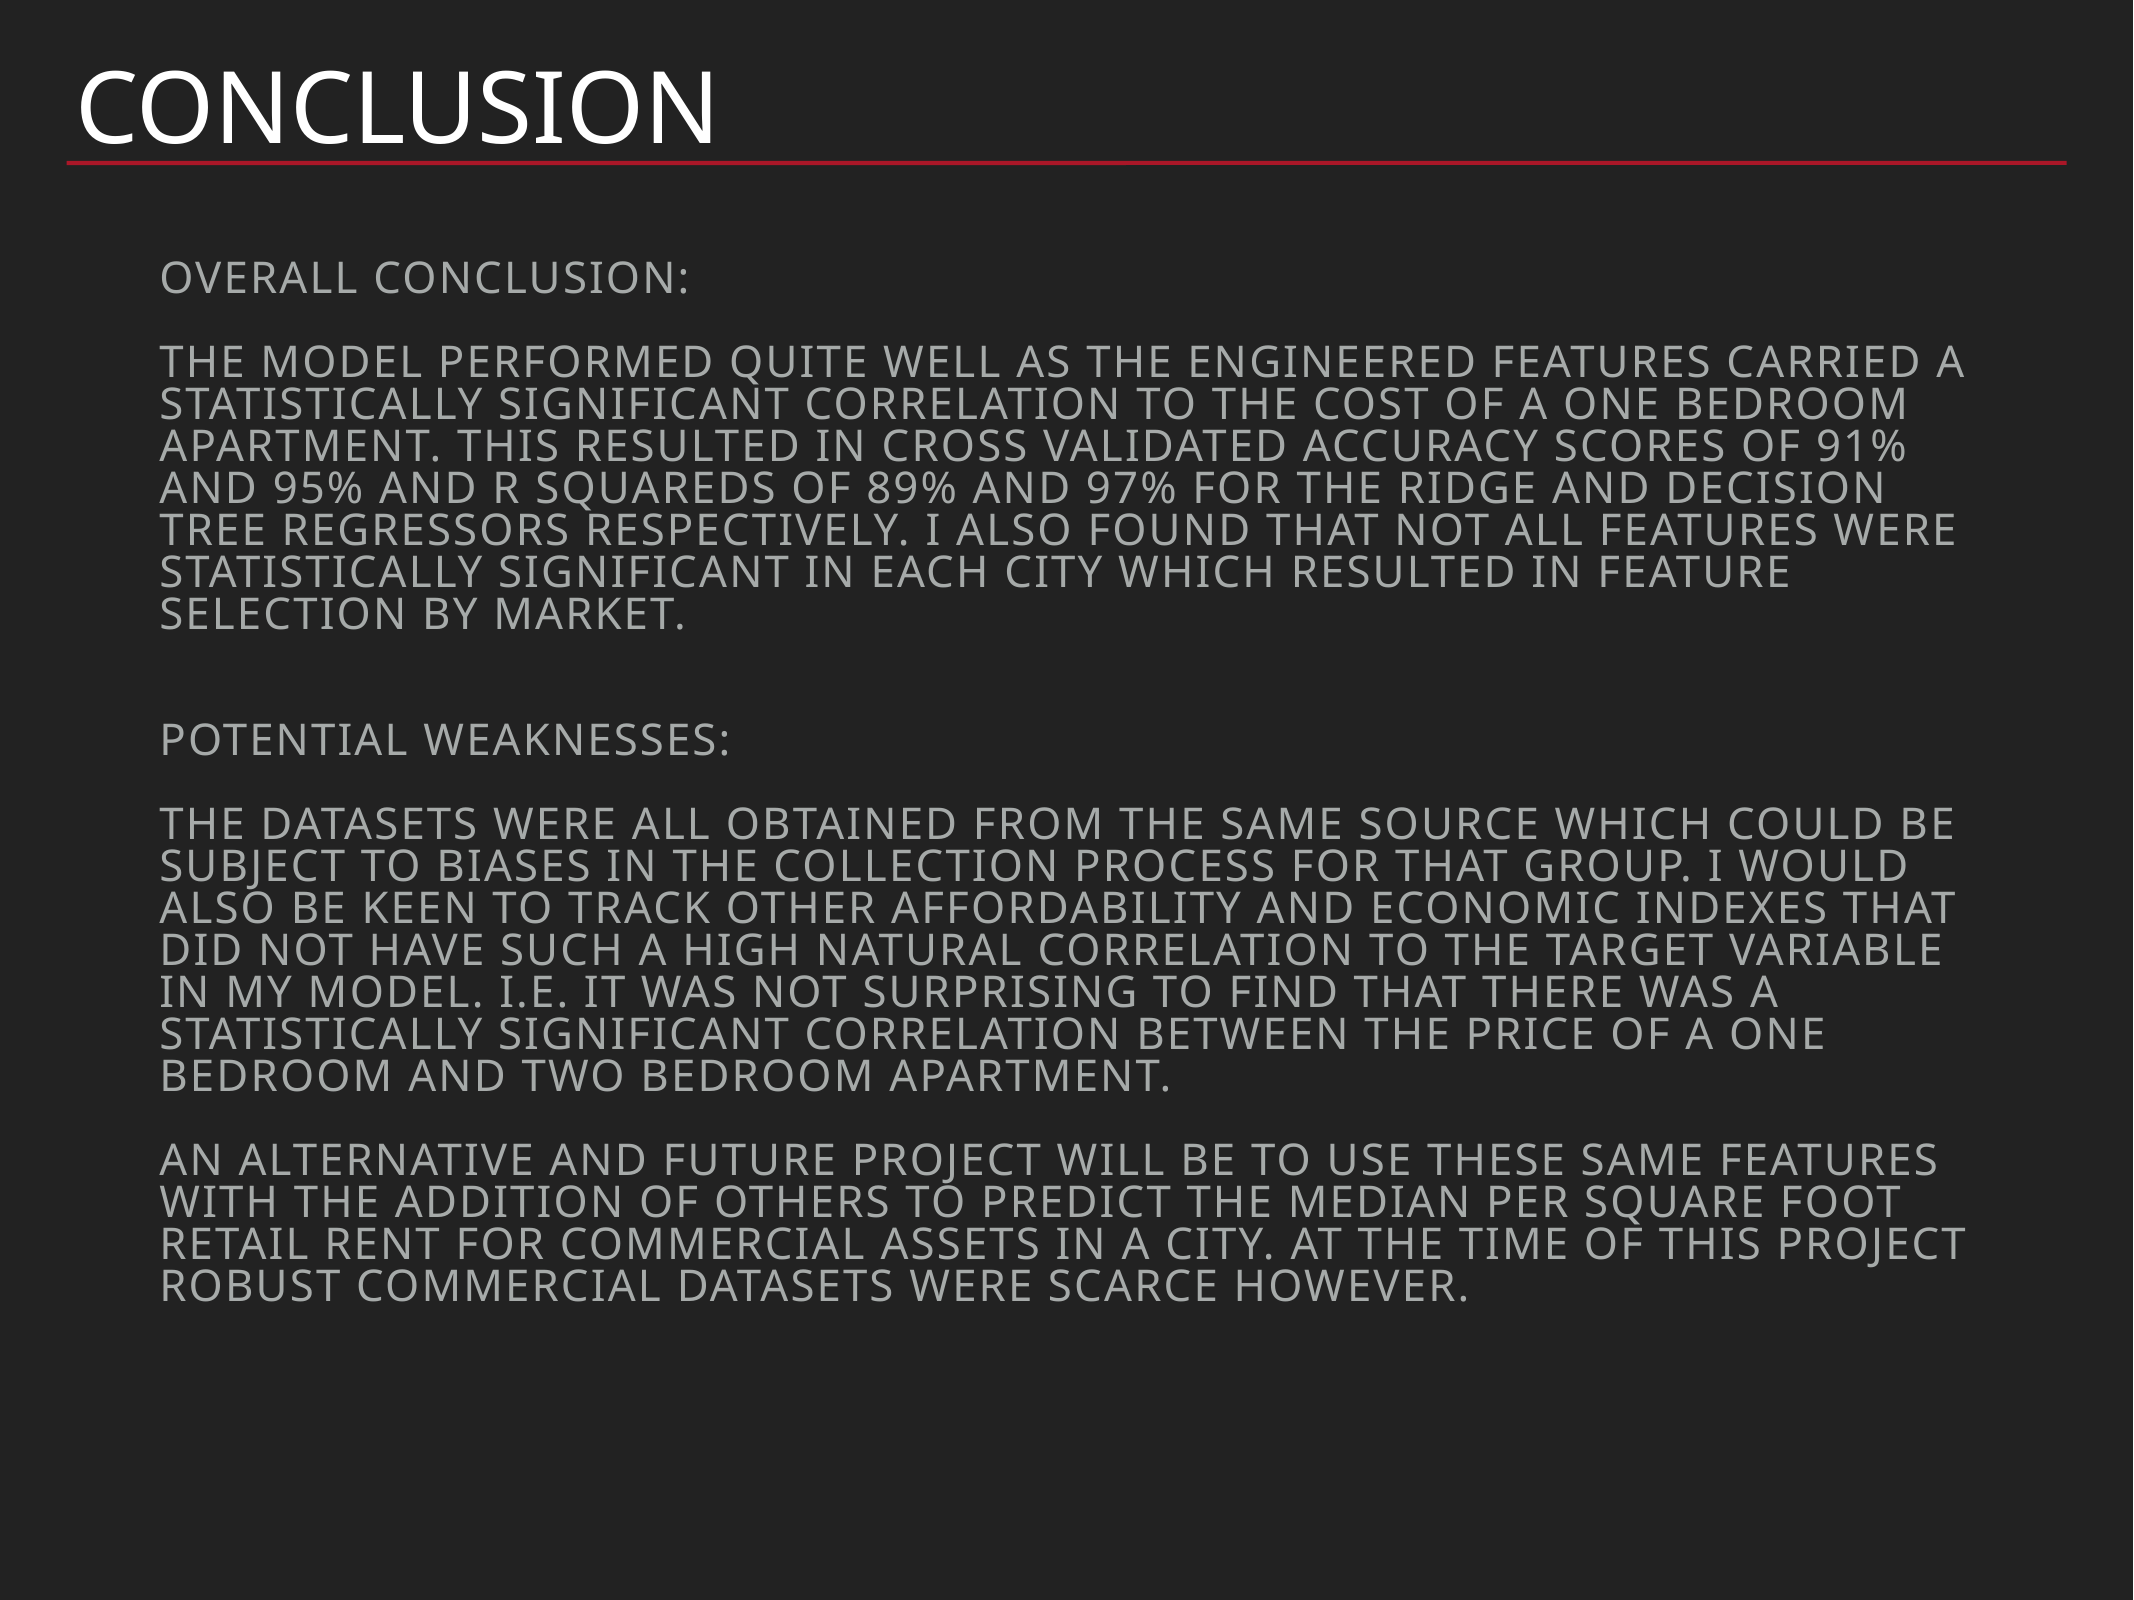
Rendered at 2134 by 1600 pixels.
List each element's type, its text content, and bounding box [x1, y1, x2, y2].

title Conclusion [66, 57, 2068, 178]
list Overall Conclusion: The model performed quite well as the engineered features carried a statistically significant correlation to the cost of a one bedroom apartment. This resulted in cross validated accuracy scores of 91% and 95% and R squareds of 89% and 97% for the Ridge and Decision Tree regressors respectively. I also found that not all features were statistically significant in each city which resulted in feature selection by market. Potential Weaknesses: The datasets were all obtained from the same source which could be subject to biases in the collection process for that group. I would also be keen to track other affordability and economic indexes that did not have such a high natural correlation to the target variable in my model. i.e. It was not surprising to find that there was a statistically significant correlation between the price of a one bedroom and two bedroom apartment. An alternative and future project will be to use these same features with the addition of others to predict the median per square foot retail rent for commercial assets in a city. At the time of this project Robust Commercial datasets were scarce however. [150, 281, 1985, 1319]
